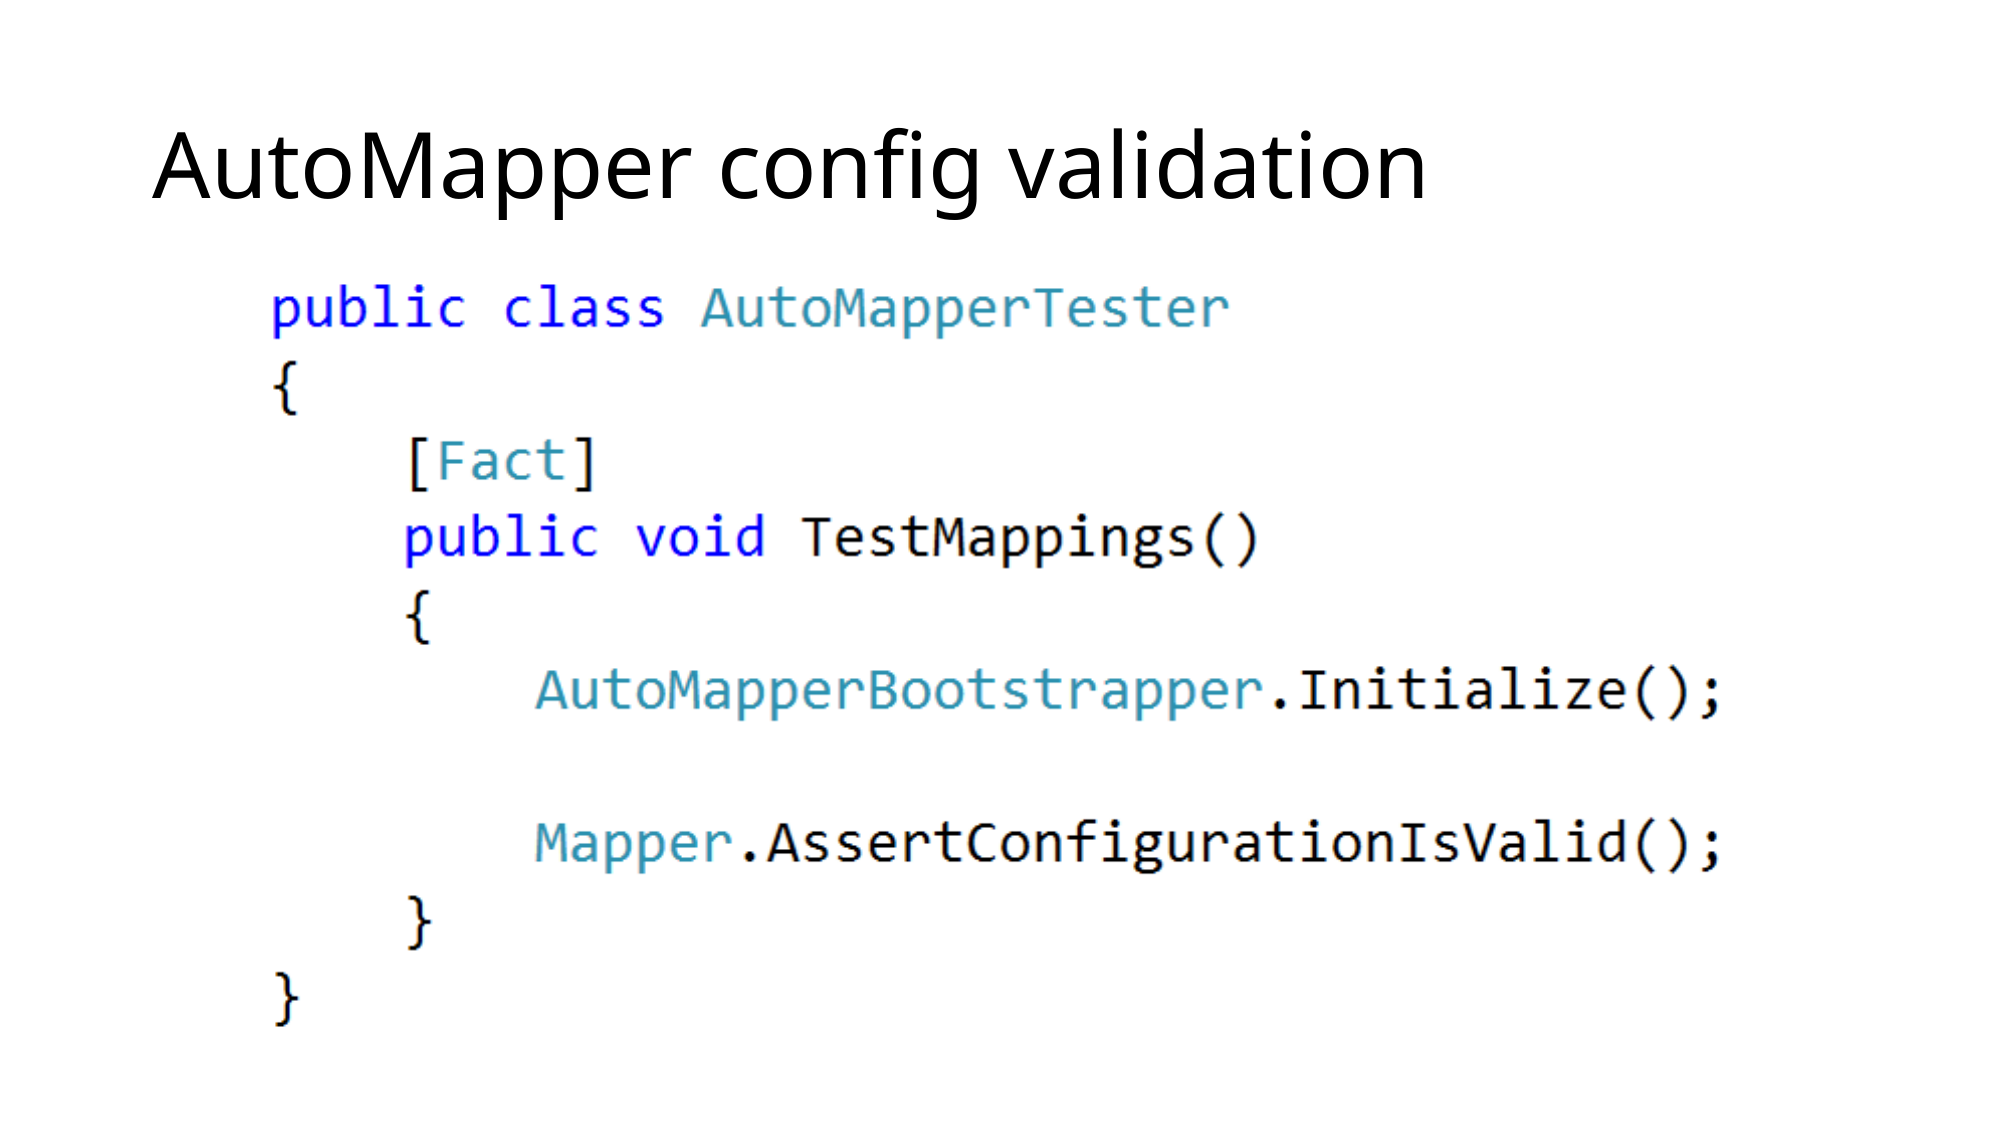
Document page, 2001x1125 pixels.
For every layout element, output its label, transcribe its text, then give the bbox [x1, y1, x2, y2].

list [267, 277, 1731, 1035]
title AutoMapper config validation [137, 59, 1863, 278]
